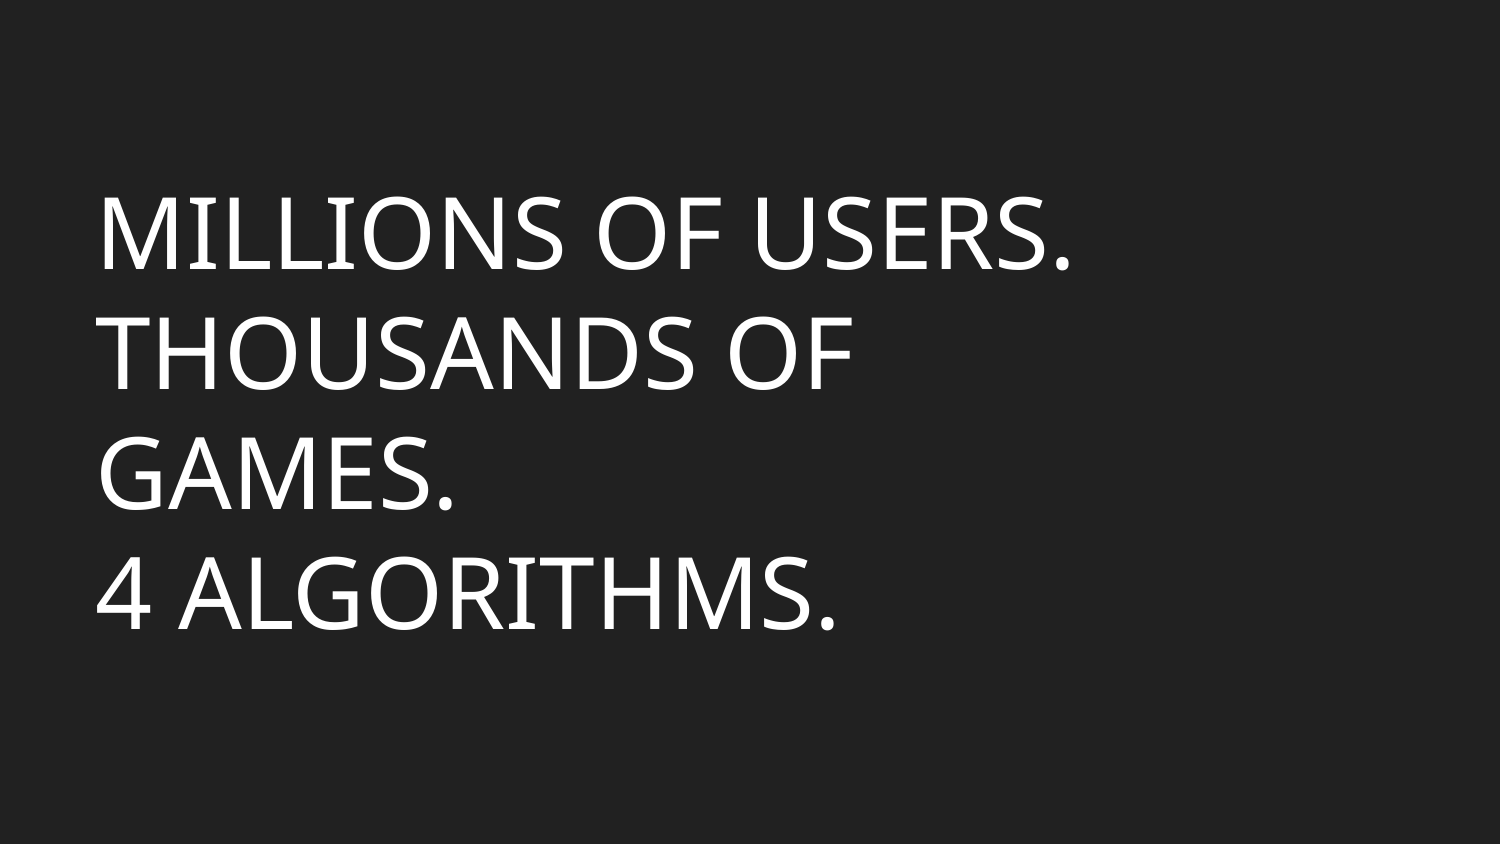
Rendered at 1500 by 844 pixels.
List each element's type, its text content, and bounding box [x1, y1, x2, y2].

title MILLIONS OF USERS. THOUSANDS OF GAMES. 4 ALGORITHMS. [80, 73, 1125, 745]
